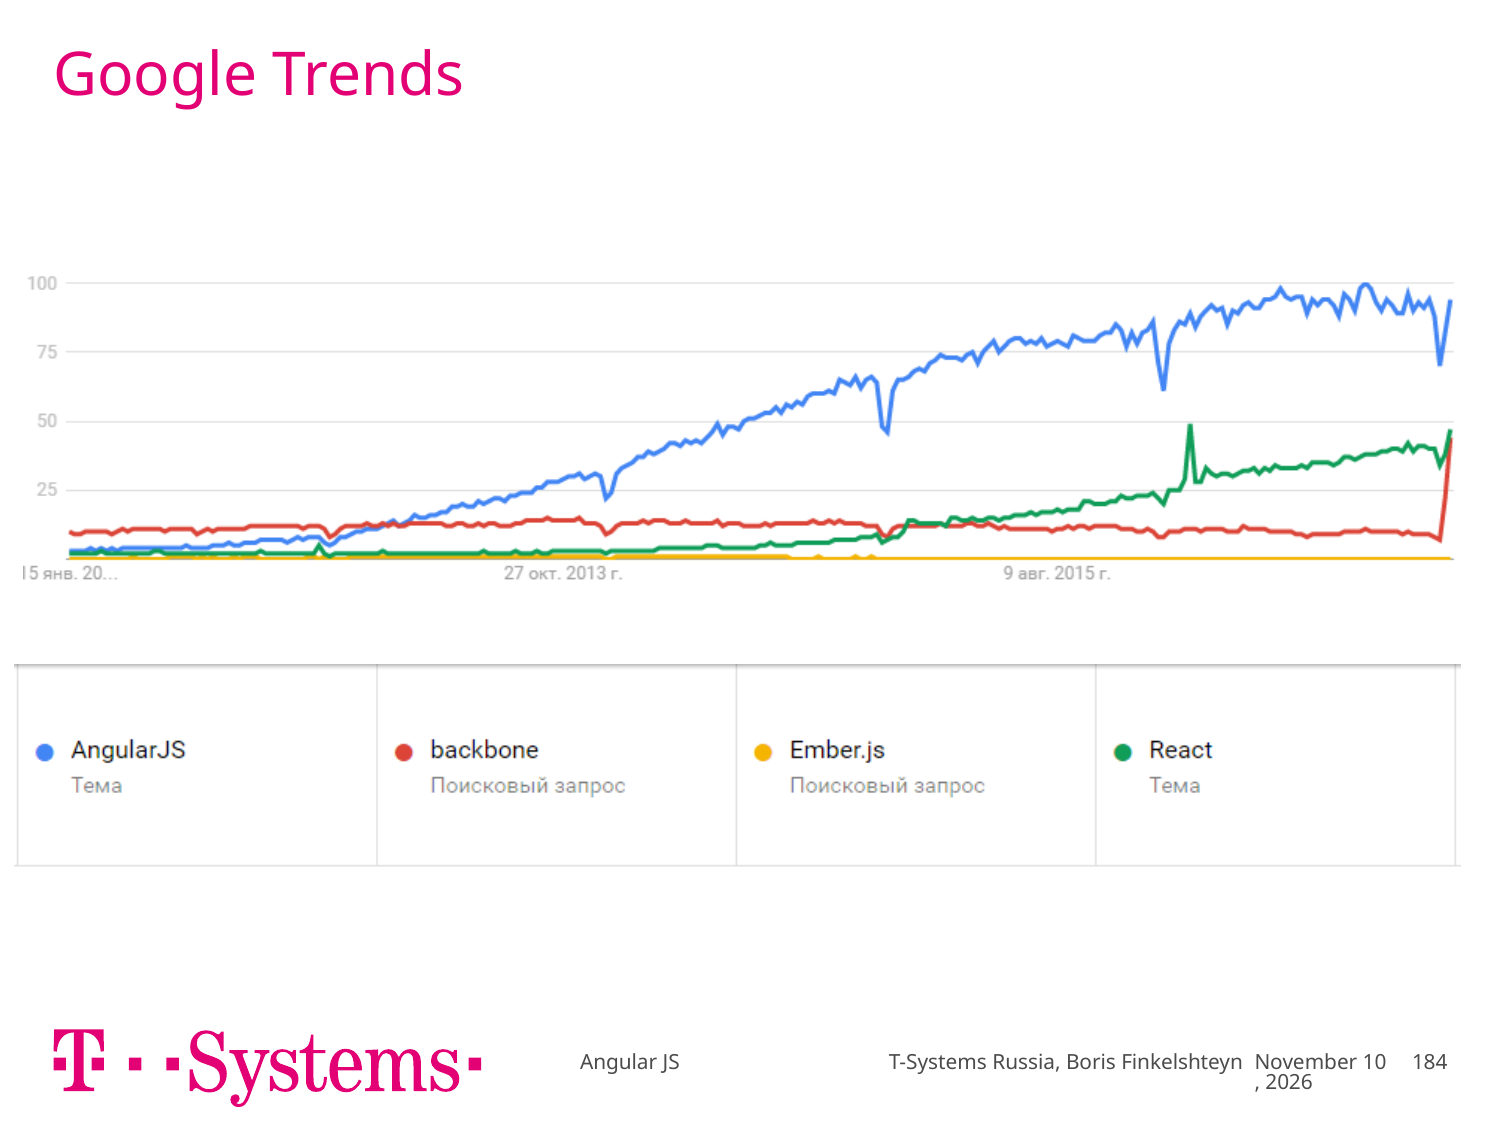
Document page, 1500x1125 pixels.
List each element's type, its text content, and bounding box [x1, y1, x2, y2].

title Google Trends [53, 43, 1447, 132]
picture [23, 186, 1472, 596]
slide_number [1254, 1038, 1389, 1087]
picture [13, 664, 1462, 870]
slide_number 184 [1399, 1038, 1448, 1087]
footer Angular JS T-Systems Russia, Boris Finkelshteyn [567, 1038, 1244, 1087]
